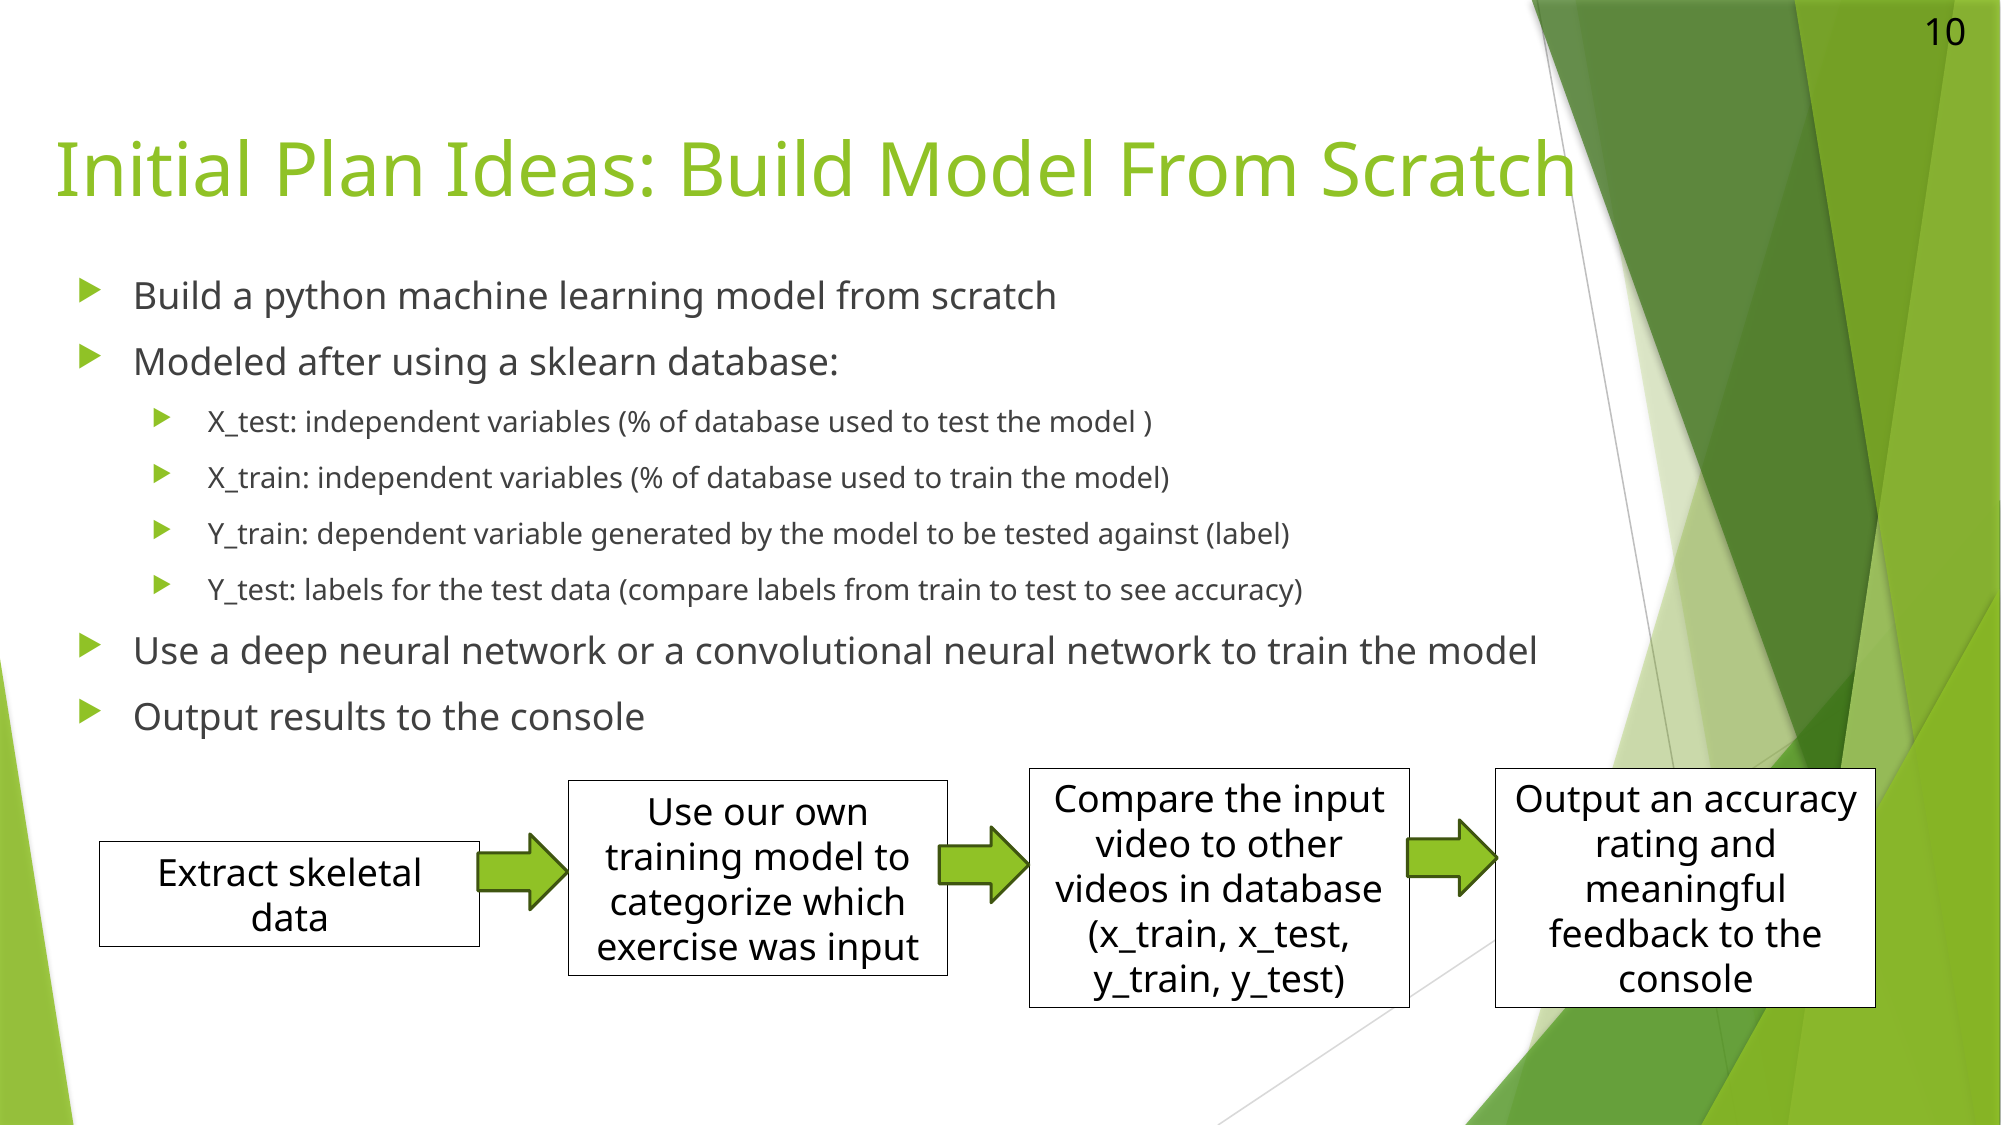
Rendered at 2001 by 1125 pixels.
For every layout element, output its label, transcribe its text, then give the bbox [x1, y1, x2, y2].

text_box [476, 832, 569, 912]
text_box Use our own training model to categorize which exercise was input [568, 780, 948, 976]
text_box [937, 825, 1031, 905]
title Initial Plan Ideas: Build Model From Scratch [40, 114, 1668, 331]
text_box 10 [1890, 0, 2000, 61]
text_box Build a python machine learning model from scratch Modeled after using a sklearn database: X_test: independent variables (% of database used to test the model ) X_train: independent variables (% of database used to train the model) Y_train: dependent variable generated by the model to be tested against (label) Y_test: labels for the test data (compare labels from train to test to see accuracy) Use a deep neural network or a convolutional neural network to train the model Output results to the console [61, 264, 1743, 746]
text_box Compare the input video to other videos in database (x_train, x_test, y_train, y_test) [1029, 768, 1410, 1008]
text_box Output an accuracy rating and meaningful feedback to the console [1495, 768, 1876, 1008]
text_box [1405, 818, 1499, 898]
text_box Extract skeletal data [99, 841, 480, 947]
